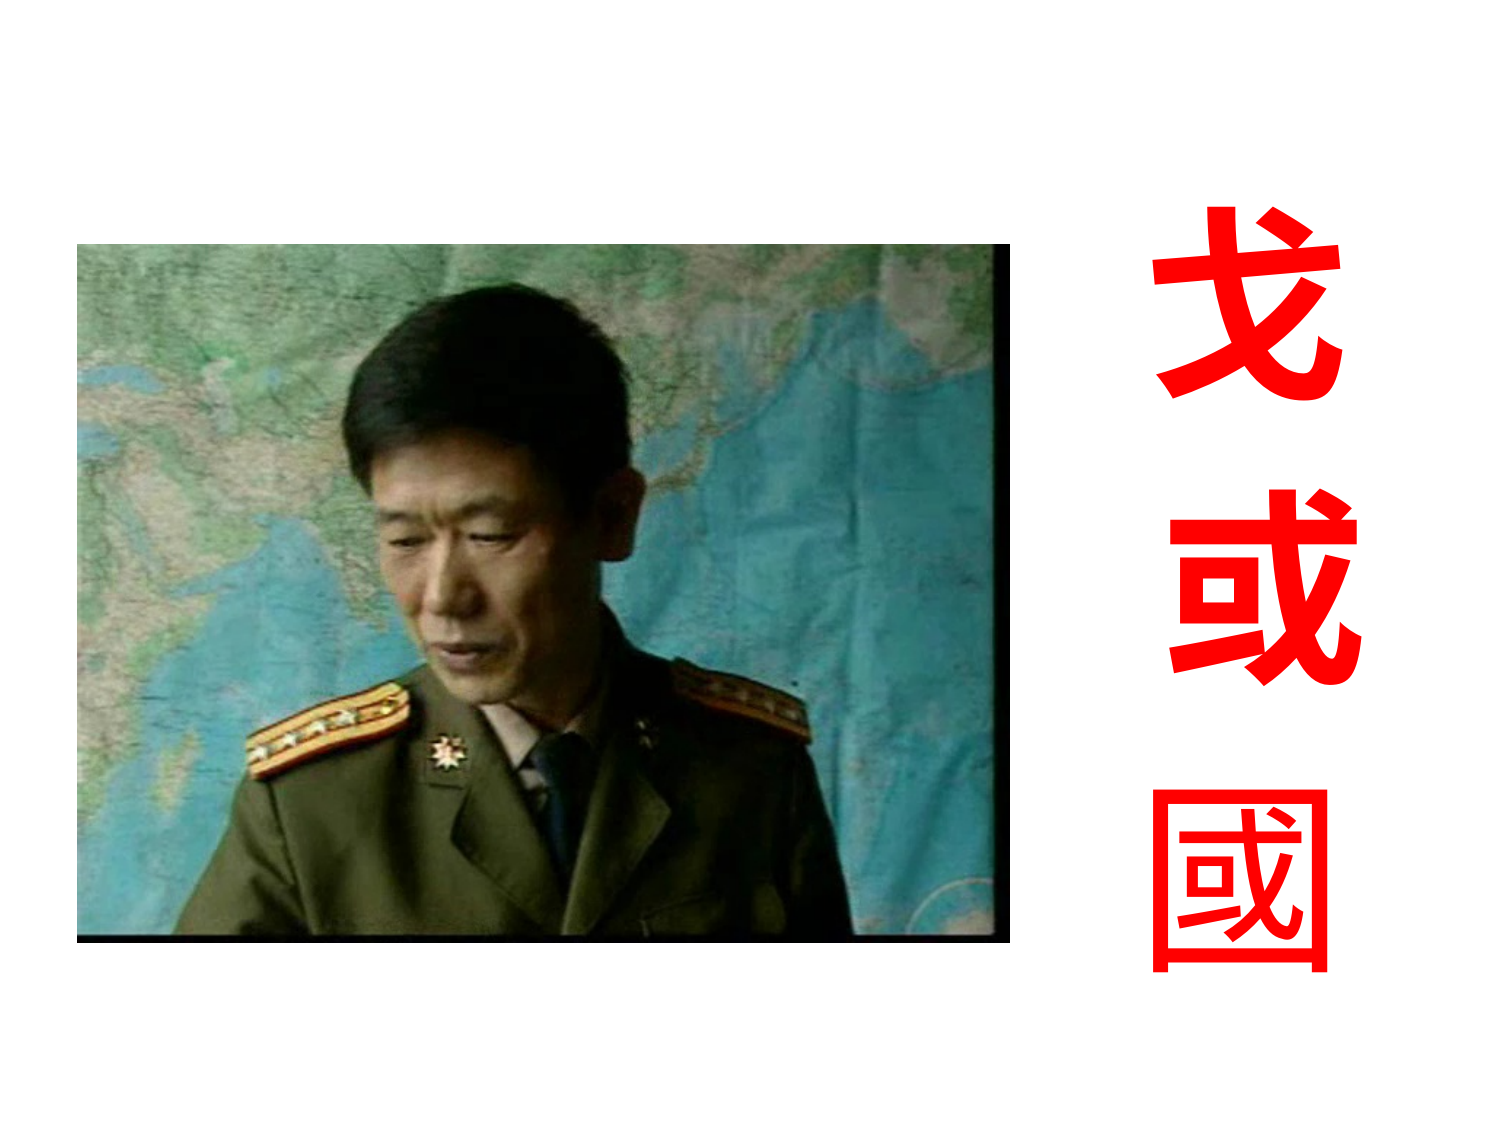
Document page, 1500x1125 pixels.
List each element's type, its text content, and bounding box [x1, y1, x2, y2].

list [76, 243, 1011, 944]
text_box 國 [1092, 739, 1435, 1005]
text_box 戈 [1128, 167, 1424, 433]
text_box 或 [1092, 451, 1435, 716]
